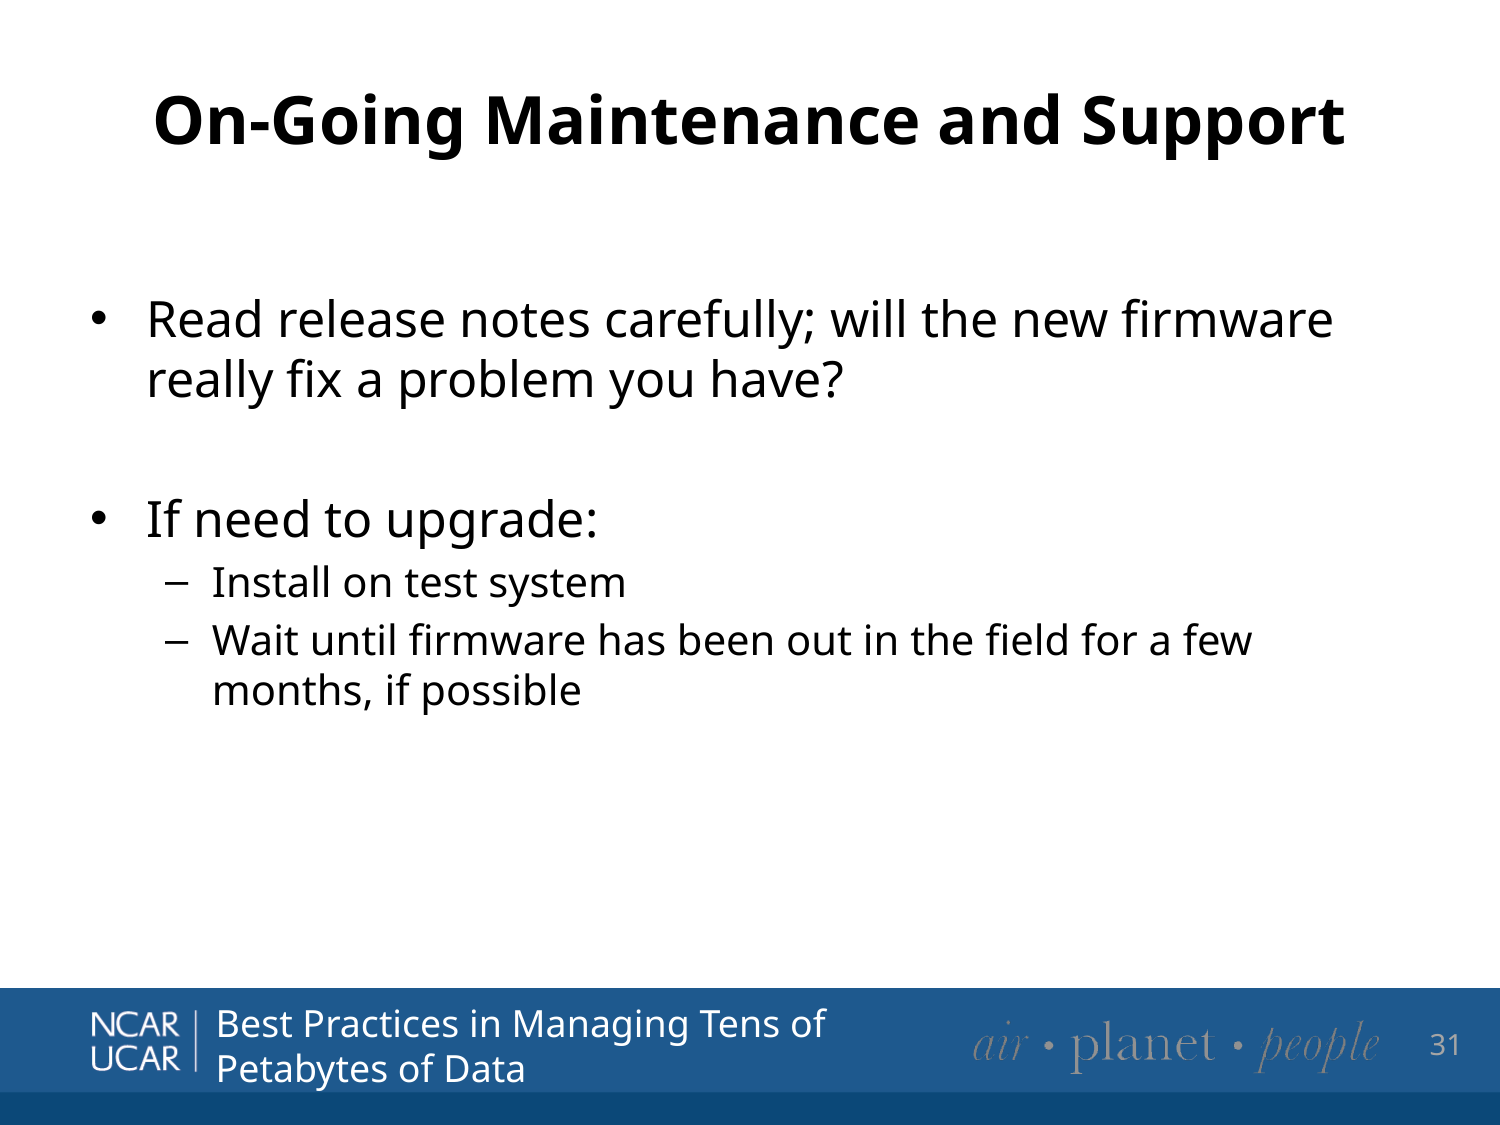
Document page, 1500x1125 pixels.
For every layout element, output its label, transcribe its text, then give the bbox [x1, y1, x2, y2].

slide_number 31 [1128, 1016, 1479, 1077]
picture [0, 988, 1500, 1125]
list Read release notes carefully; will the new firmware really fix a problem you have? If need to upgrade: Install on test system Wait until firmware has been out in the field for a few months, if possible [75, 209, 1425, 978]
title On-Going Maintenance and Support [75, 45, 1425, 191]
